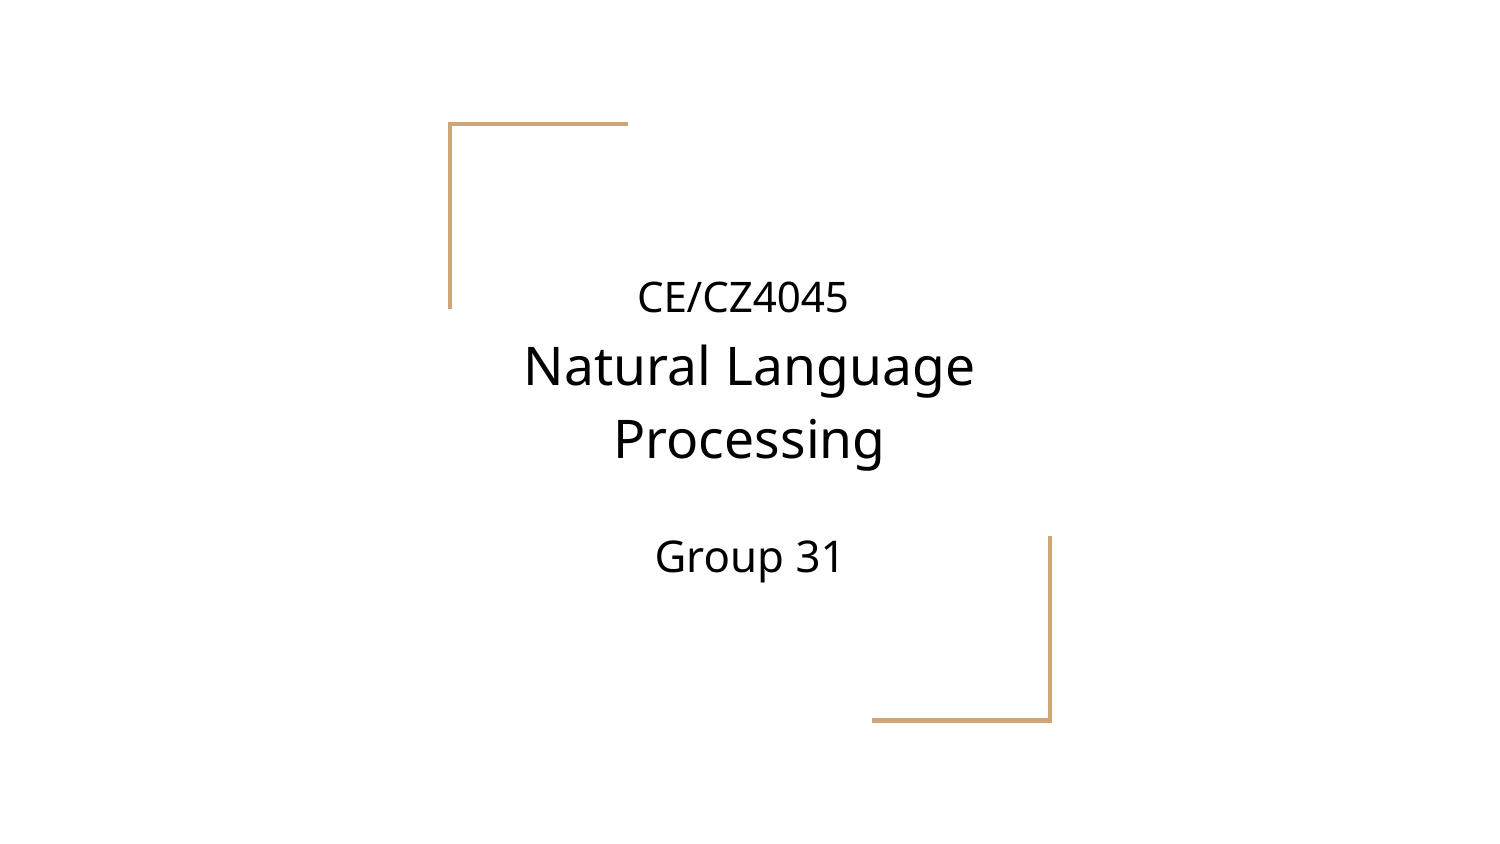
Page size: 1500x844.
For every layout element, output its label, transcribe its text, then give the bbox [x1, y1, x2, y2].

title CE/CZ4045 Natural Language Processing [499, 236, 1001, 490]
subtitle Group 31 [499, 511, 1001, 627]
